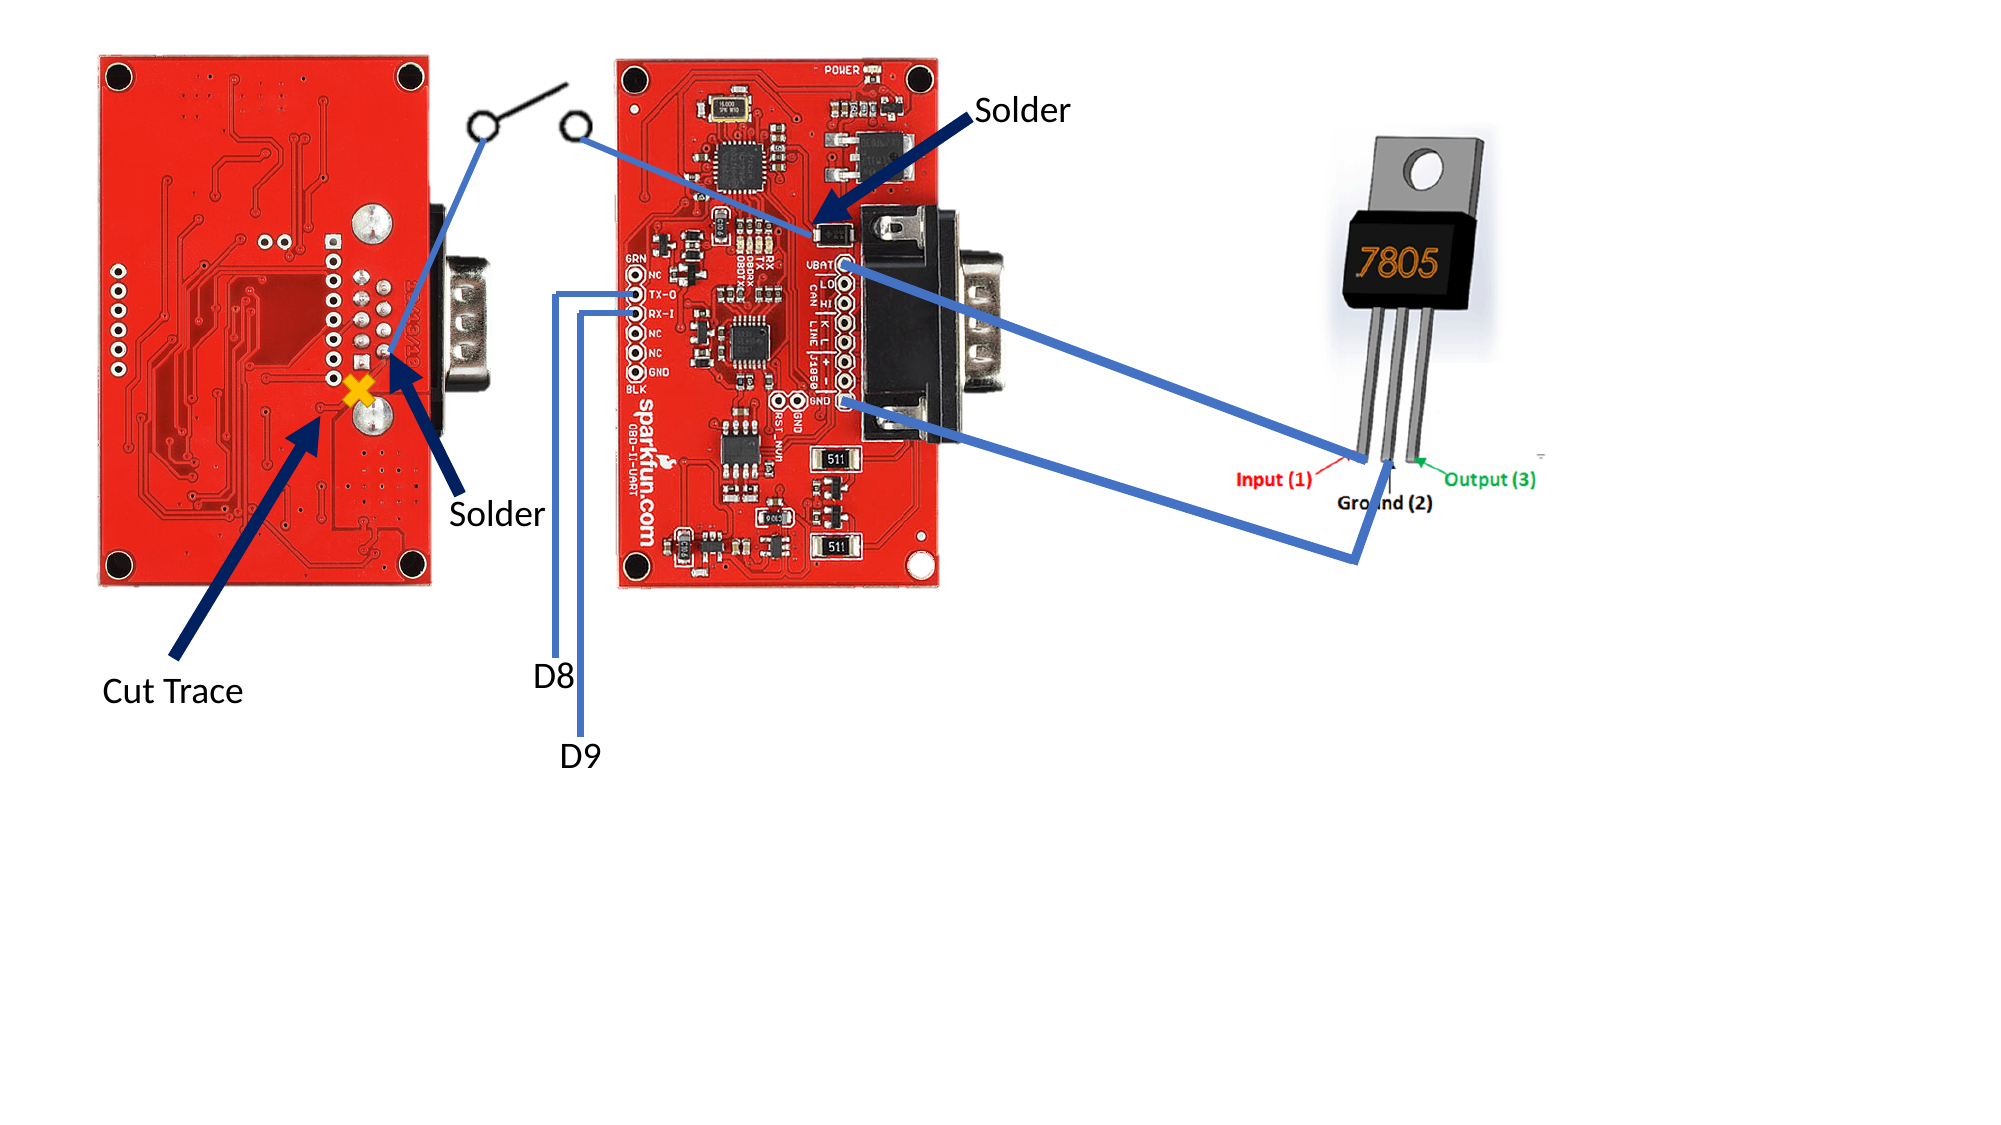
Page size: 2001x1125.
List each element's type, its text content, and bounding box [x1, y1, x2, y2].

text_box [1352, 460, 1390, 565]
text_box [841, 400, 1353, 560]
picture [1236, 122, 1546, 521]
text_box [173, 415, 321, 659]
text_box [389, 352, 461, 495]
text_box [811, 116, 971, 225]
text_box Cut Trace [87, 658, 259, 718]
text_box D8 [581, 643, 591, 704]
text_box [841, 263, 1367, 460]
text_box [580, 138, 812, 236]
text_box D8 [518, 643, 580, 704]
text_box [389, 138, 485, 353]
text_box D9 [544, 723, 617, 784]
picture [0, 31, 1118, 612]
